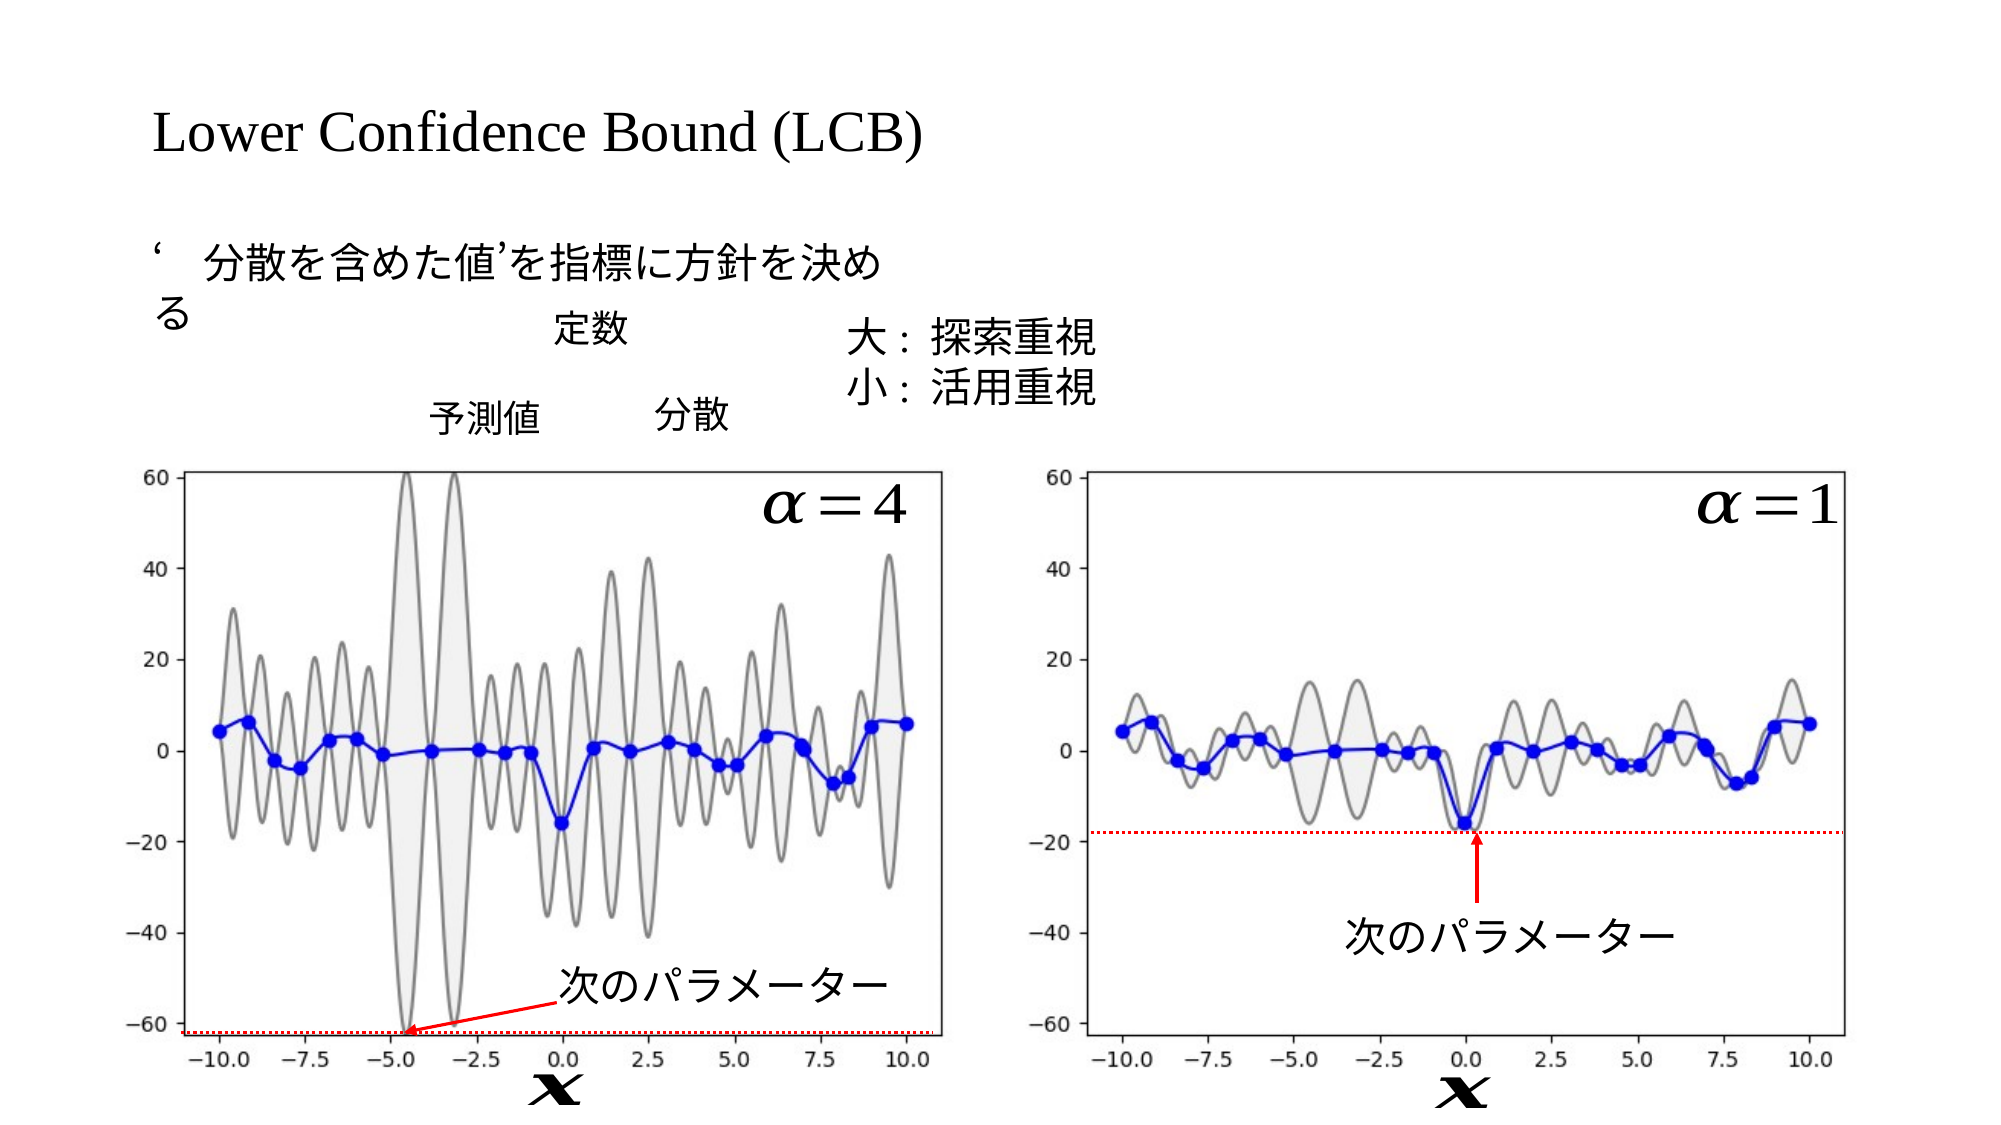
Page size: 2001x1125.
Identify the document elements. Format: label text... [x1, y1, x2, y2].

text_box 分散 [640, 383, 745, 444]
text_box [118, 454, 1863, 1123]
title Lower Confidence Bound (LCB) [137, 59, 1863, 205]
text_box 予測値 [413, 387, 556, 447]
text_box 定数 [539, 297, 644, 357]
